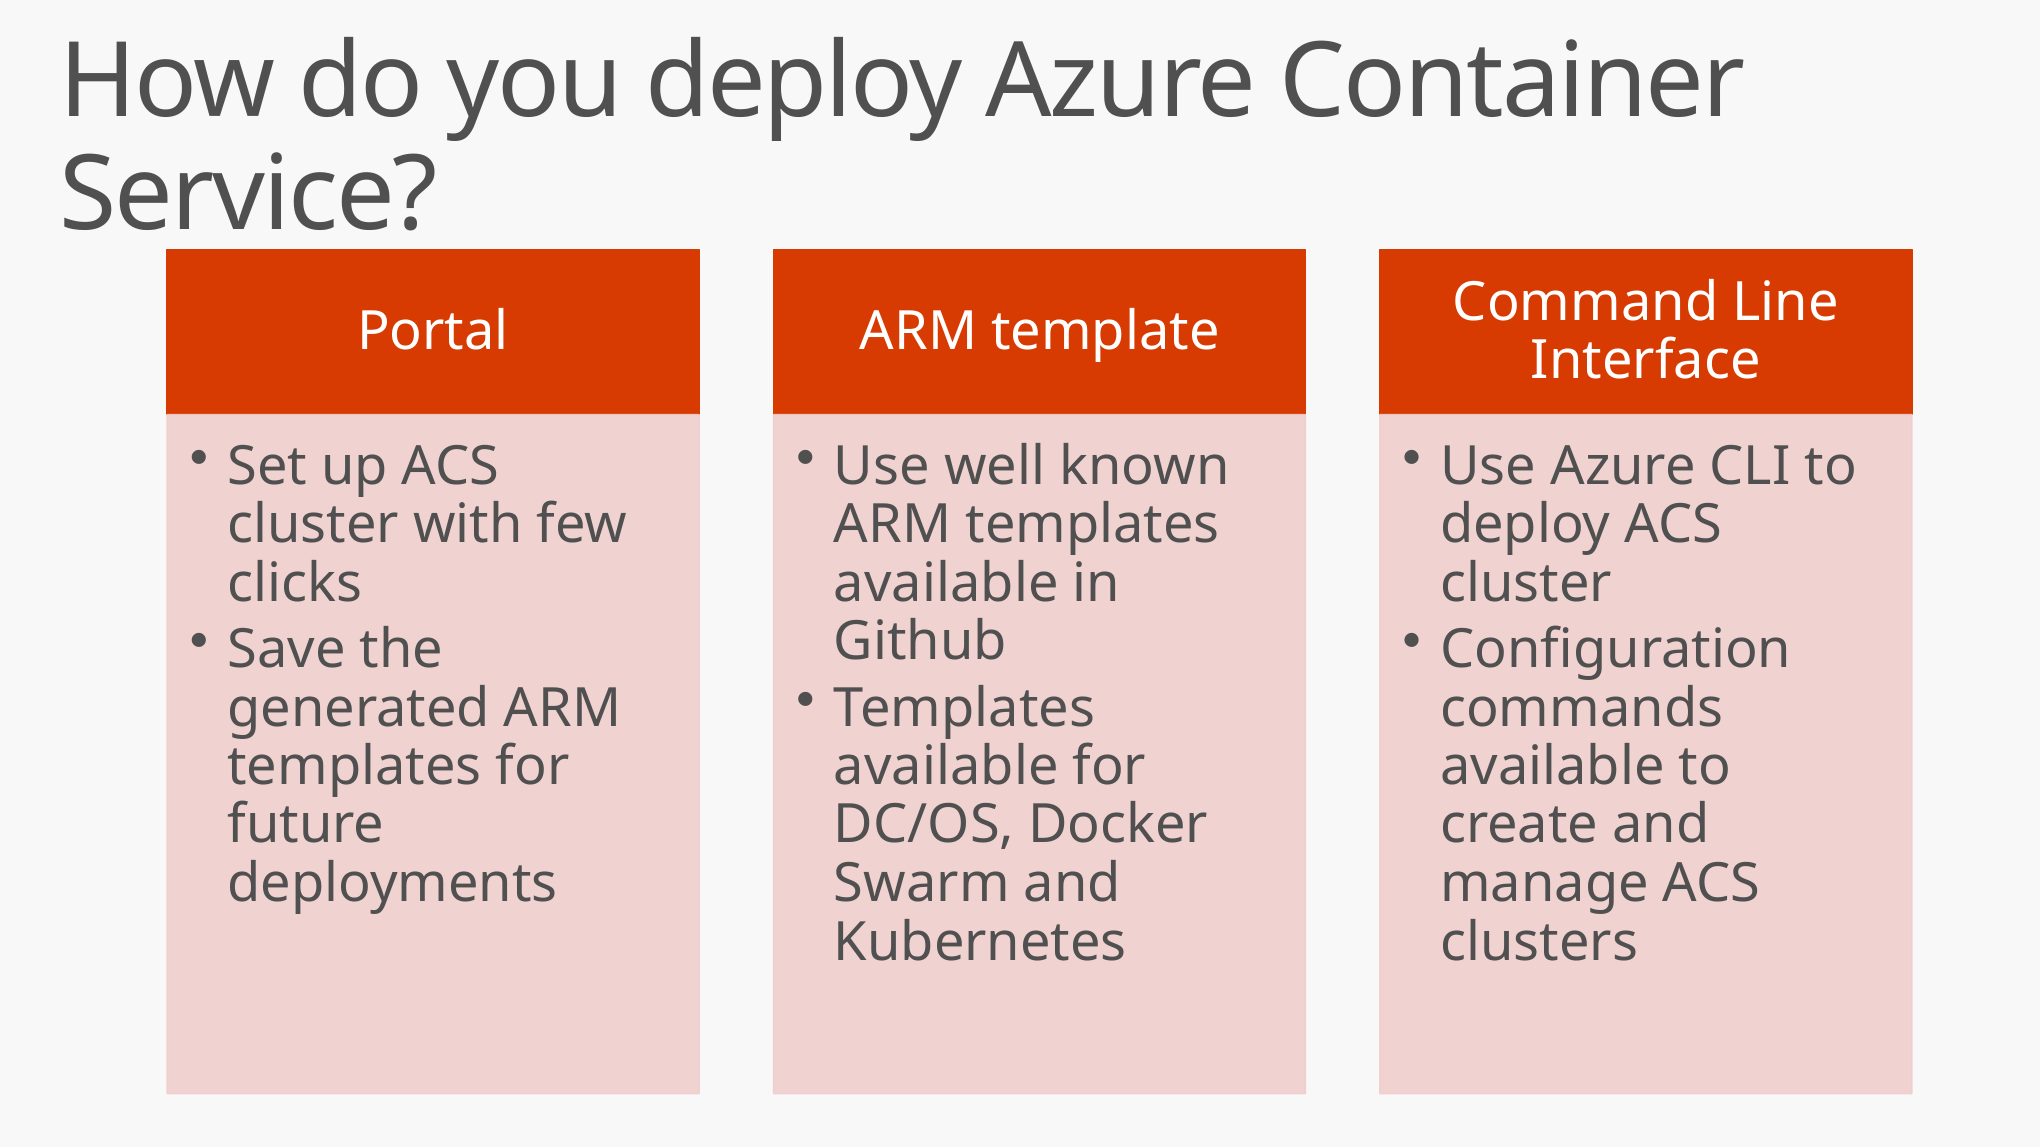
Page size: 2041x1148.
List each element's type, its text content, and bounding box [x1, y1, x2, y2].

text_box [166, 203, 1913, 1140]
text_box How do you deploy Azure Container Service? [45, 19, 1996, 170]
